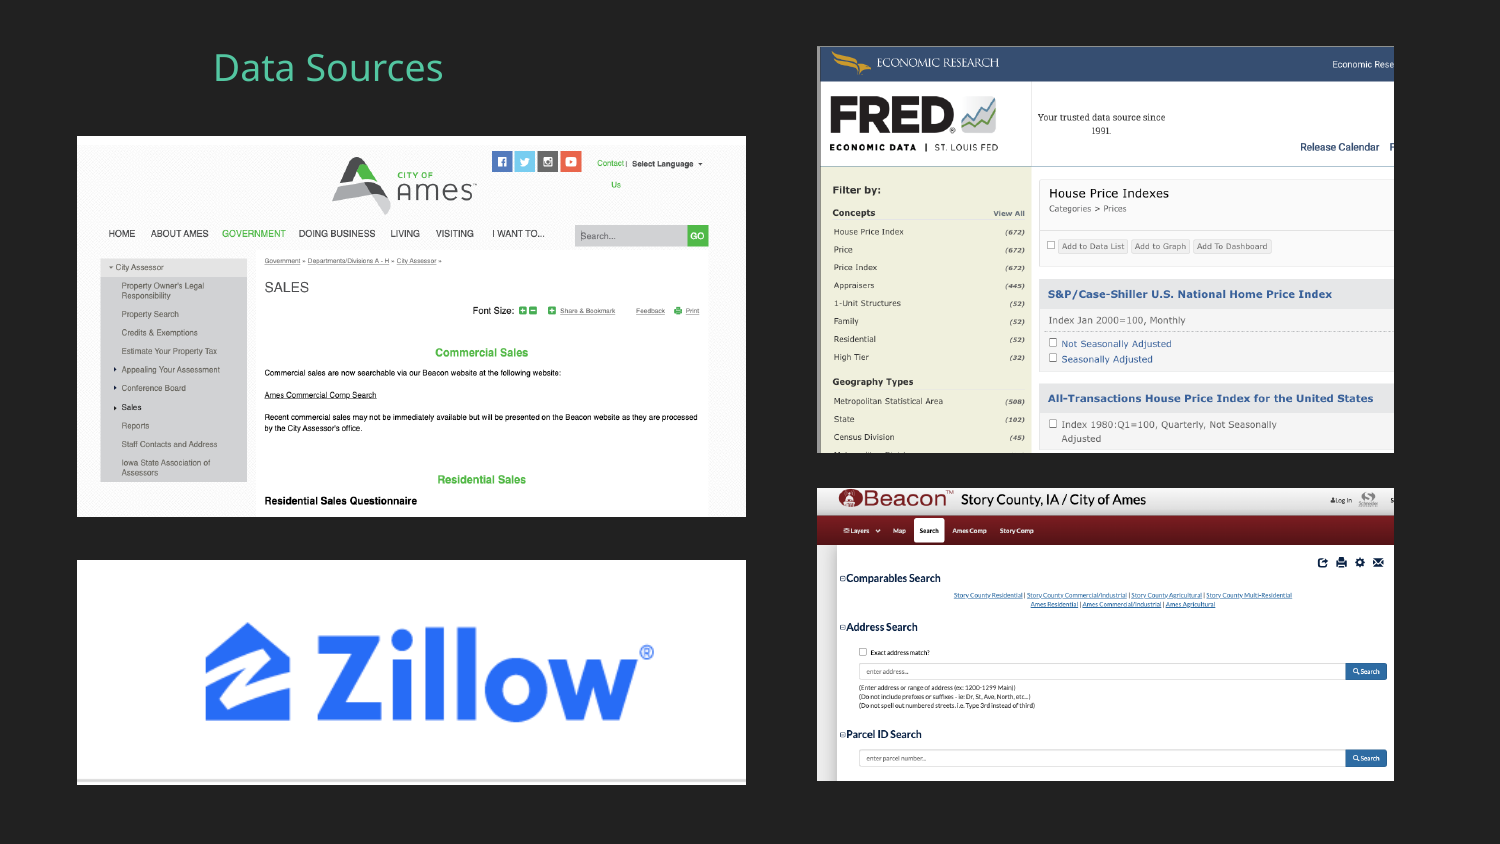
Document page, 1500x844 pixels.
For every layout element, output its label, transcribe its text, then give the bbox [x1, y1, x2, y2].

picture [816, 45, 1394, 453]
text_box Data Sources [59, 29, 598, 124]
picture [77, 559, 747, 785]
picture [77, 136, 747, 517]
picture [816, 488, 1394, 781]
